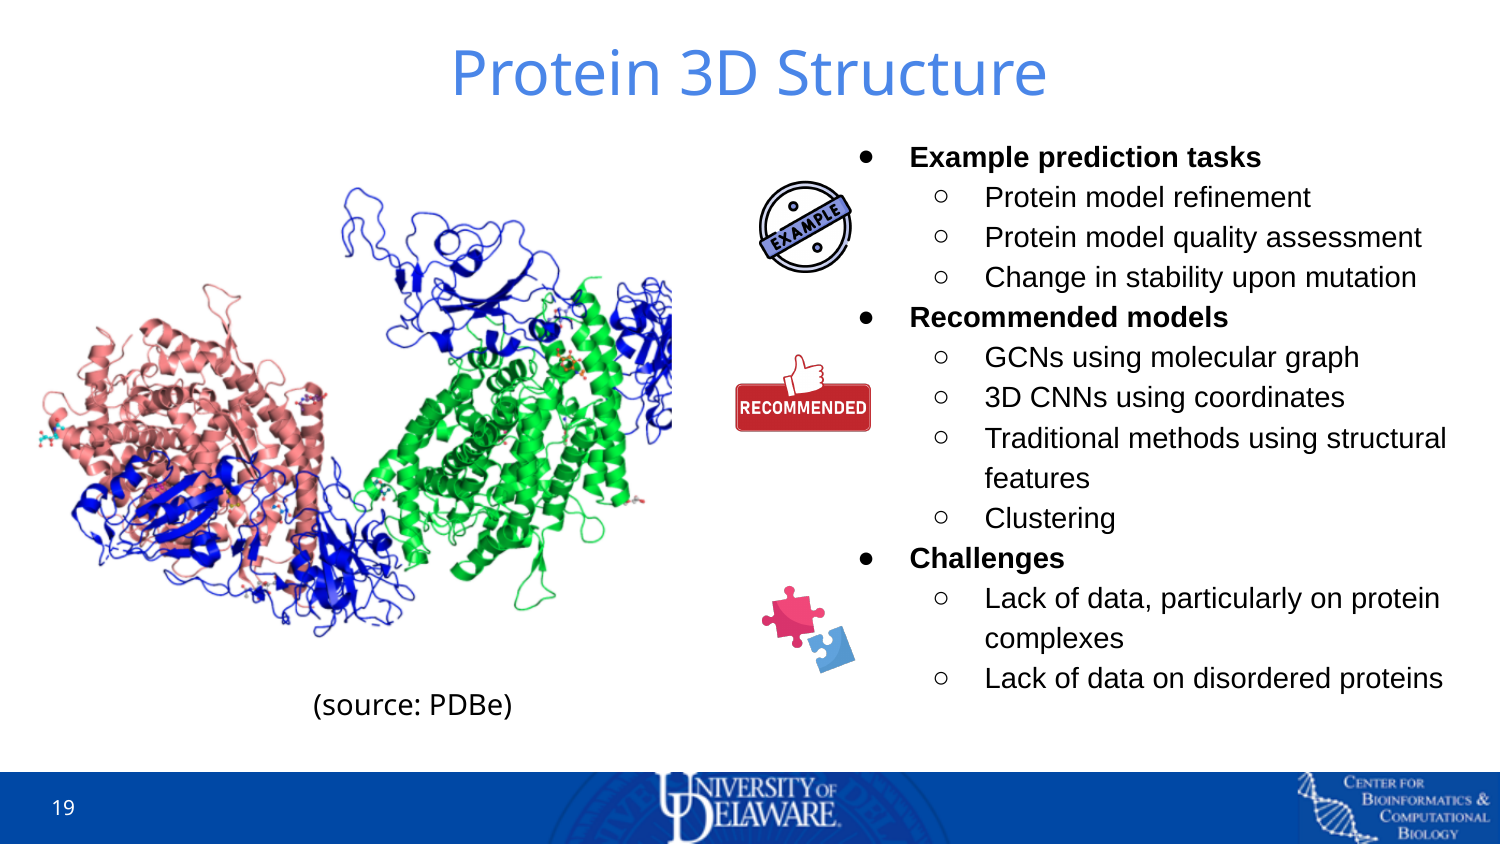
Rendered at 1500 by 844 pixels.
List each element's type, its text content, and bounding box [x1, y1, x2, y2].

picture [22, 171, 675, 651]
text_box (source: PDBe) [249, 671, 576, 737]
picture [0, 772, 1500, 844]
title Protein 3D Structure [51, 18, 1449, 118]
picture [718, 337, 896, 449]
picture [754, 573, 860, 680]
text_box Example prediction tasks Protein model refinement Protein model quality assessment Change in stability upon mutation Recommended models GCNs using molecular graph 3D CNNs using coordinates Traditional methods using structural features Clustering Challenges Lack of data, particularly on protein complexes Lack of data on disordered proteins [819, 117, 1487, 750]
picture [754, 171, 860, 284]
